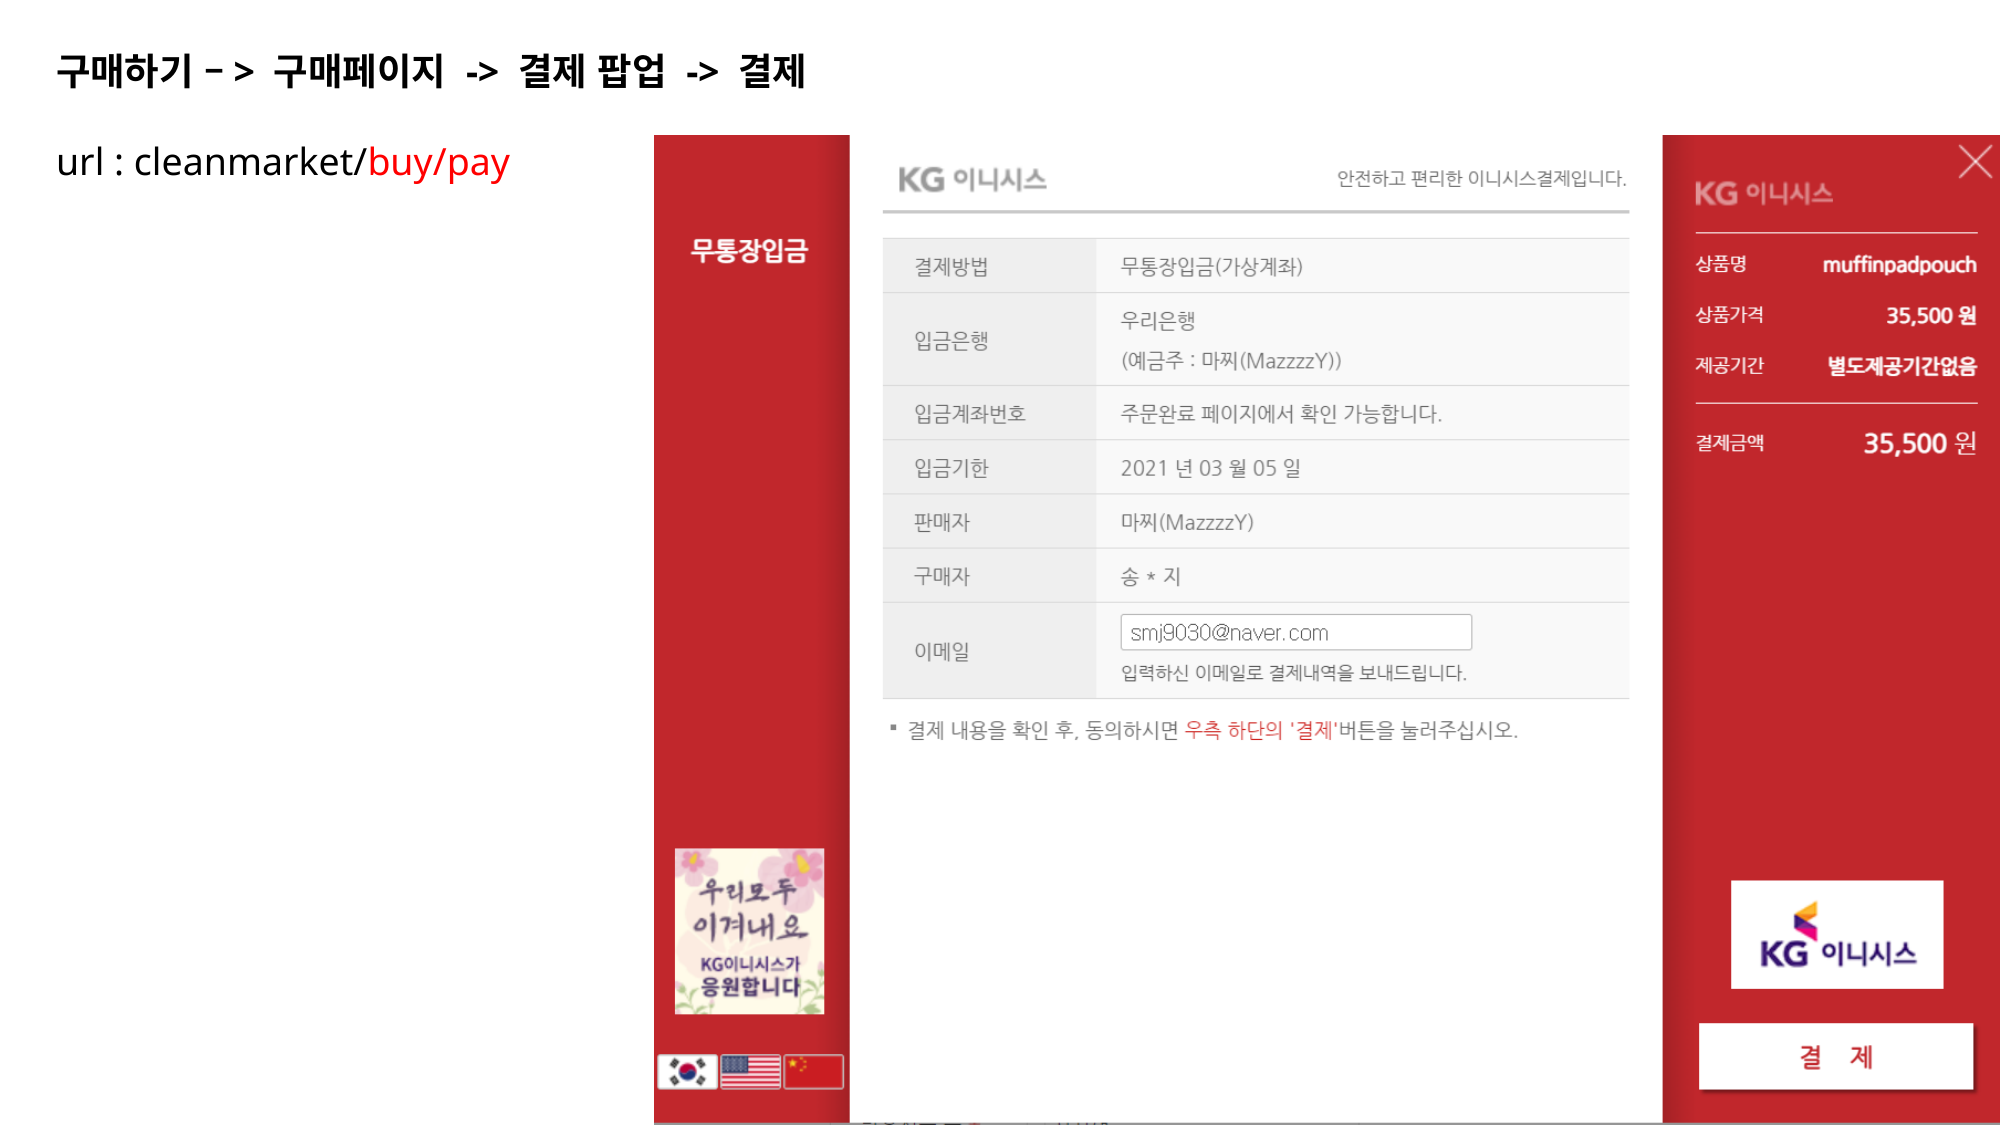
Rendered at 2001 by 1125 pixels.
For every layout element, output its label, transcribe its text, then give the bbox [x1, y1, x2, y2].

text_box 구매하기 –> 구매페이지 -> 결제 팝업 -> 결제 url : cleanmarket/buy/pay [41, 40, 1042, 281]
picture [654, 135, 2000, 1125]
